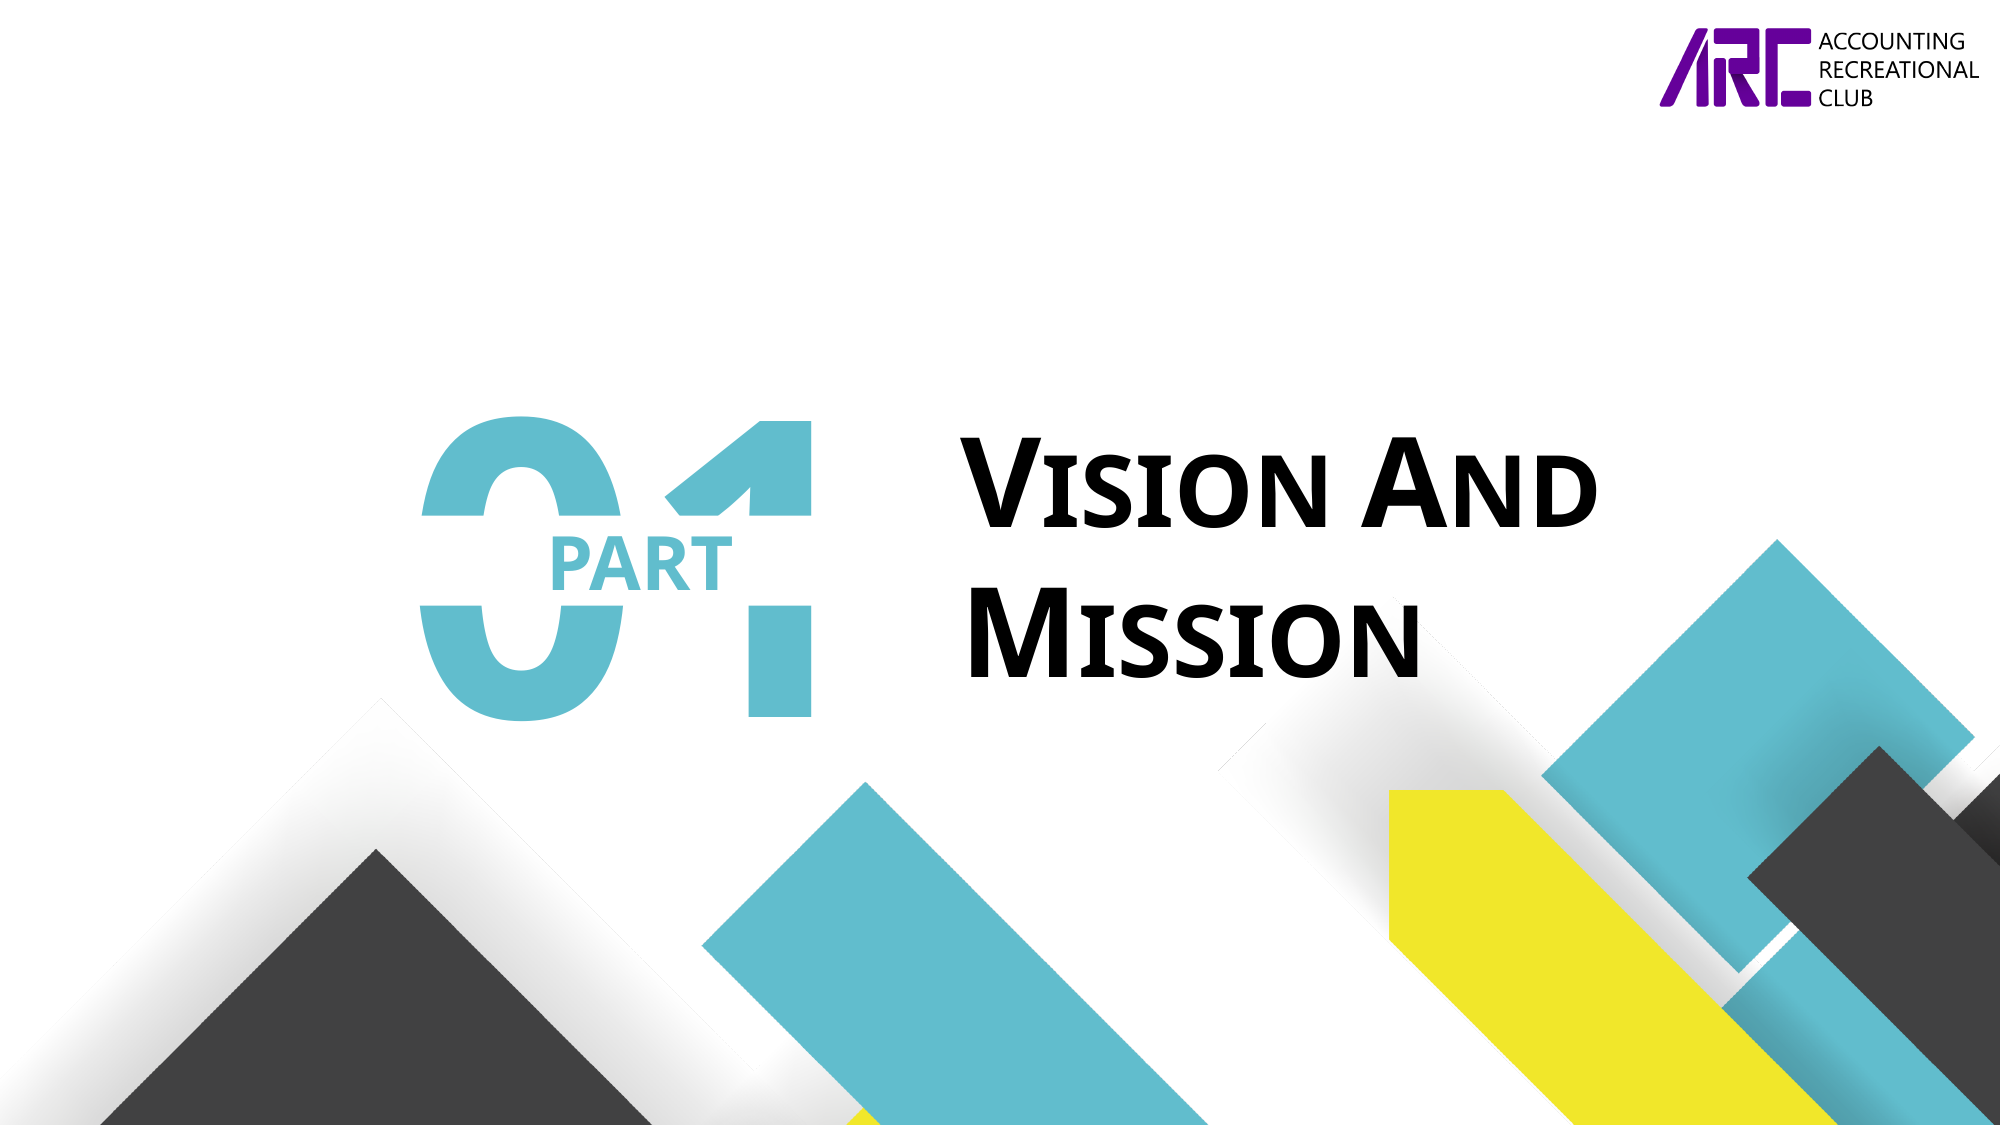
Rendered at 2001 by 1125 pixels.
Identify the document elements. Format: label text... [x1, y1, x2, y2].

picture [1656, 22, 1983, 112]
text_box 01 [295, 302, 986, 801]
picture [0, 539, 2000, 1125]
text_box PART [370, 515, 910, 606]
text_box VISION AND MISSION [945, 394, 1678, 710]
